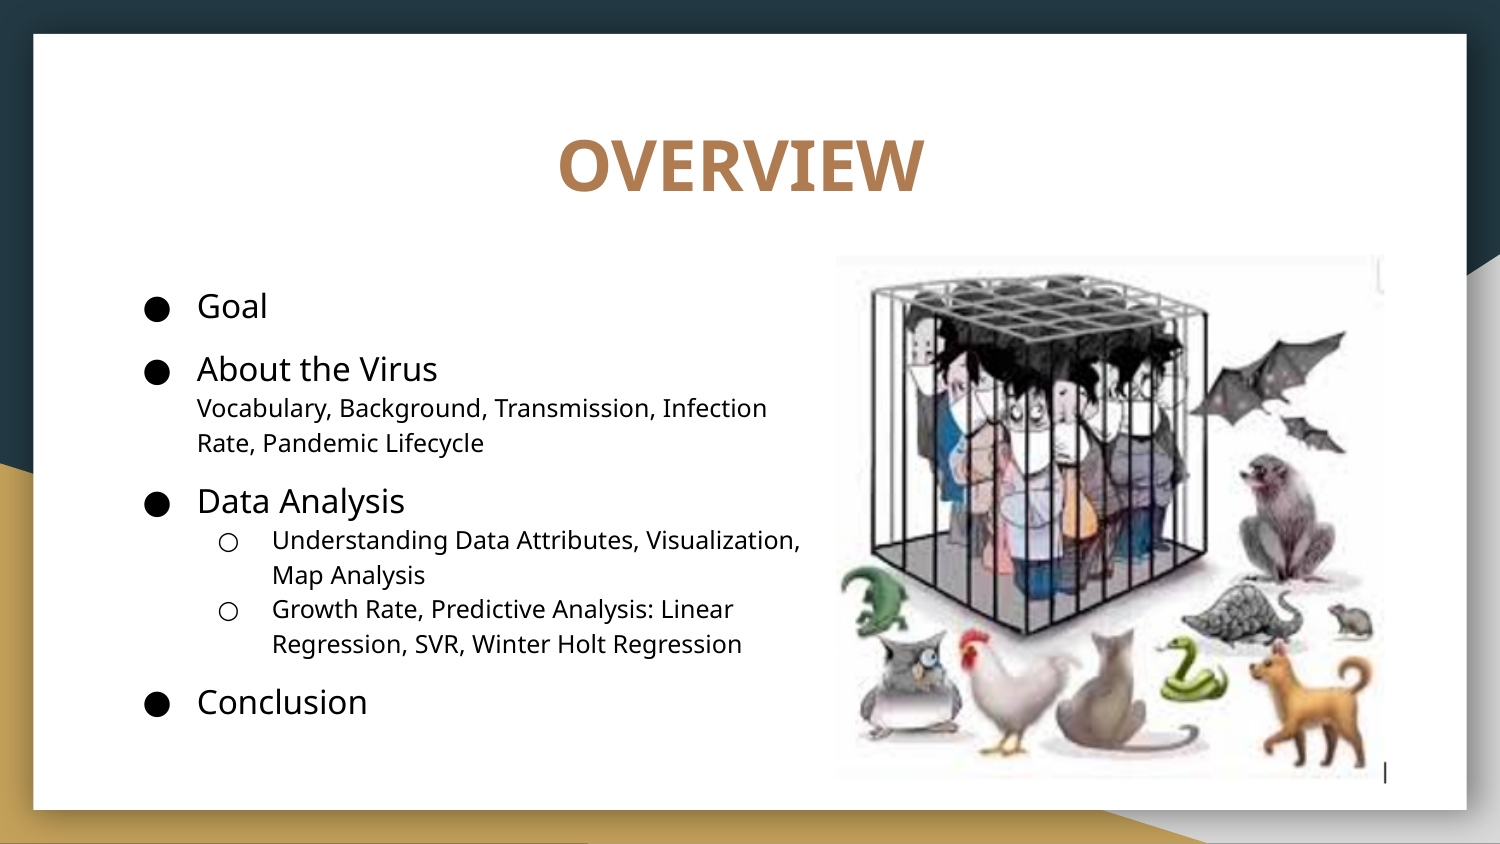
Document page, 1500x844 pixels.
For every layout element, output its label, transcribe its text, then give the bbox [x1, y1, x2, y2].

list Goal About the Virus Vocabulary, Background, Transmission, Infection Rate, Pandemic Lifecycle Data Analysis Understanding Data Attributes, Visualization, Map Analysis Growth Rate, Predictive Analysis: Linear Regression, SVR, Winter Holt Regression Conclusion [106, 264, 822, 793]
picture [827, 254, 1395, 791]
title OVERVIEW [134, 105, 1366, 264]
